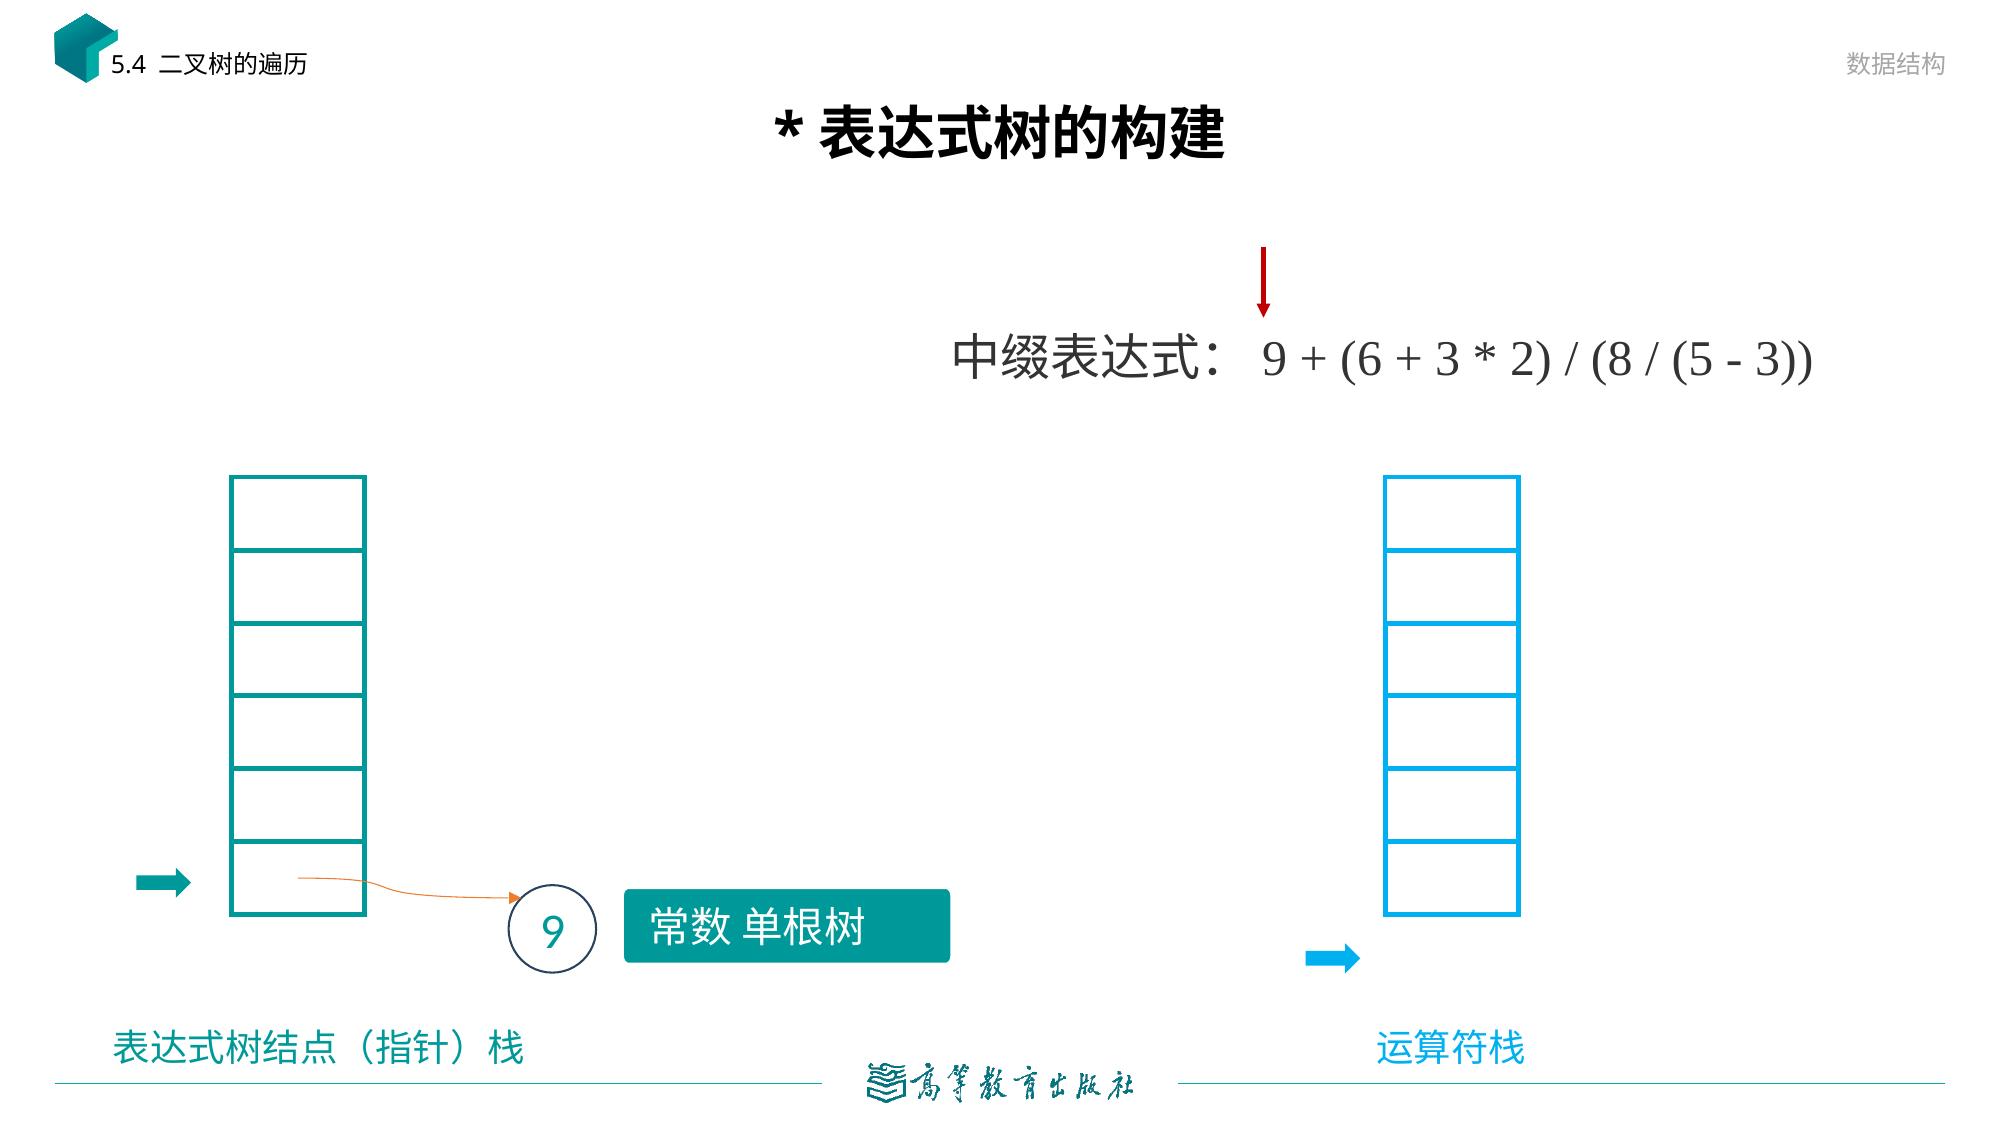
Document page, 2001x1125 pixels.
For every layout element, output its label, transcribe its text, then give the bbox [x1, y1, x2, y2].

text_box [1384, 621, 1520, 696]
text_box 9 [507, 884, 598, 974]
text_box 表达式树结点（指针）栈 [98, 1016, 541, 1077]
text_box [1384, 770, 1520, 842]
text_box [230, 551, 366, 624]
title *表达式树的构建 [137, 92, 1863, 178]
text_box [1384, 476, 1519, 551]
text_box [1305, 943, 1361, 974]
text_box [1384, 551, 1519, 624]
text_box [297, 878, 522, 899]
text_box [230, 770, 366, 842]
text_box [230, 842, 366, 916]
picture [867, 1063, 1133, 1103]
text_box 中缀表达式：9 + (6 + 3 * 2) / (8 / (5 - 3)) [934, 317, 1841, 393]
subtitle 5.4 二叉树的遍历 [95, 44, 894, 99]
text_box [136, 867, 191, 898]
text_box 运算符栈 [1361, 1016, 1542, 1077]
list 数据结构 [1115, 32, 1962, 86]
text_box [230, 696, 366, 770]
text_box [1384, 842, 1520, 916]
text_box [230, 476, 366, 551]
text_box [1384, 696, 1520, 770]
text_box [230, 624, 366, 696]
